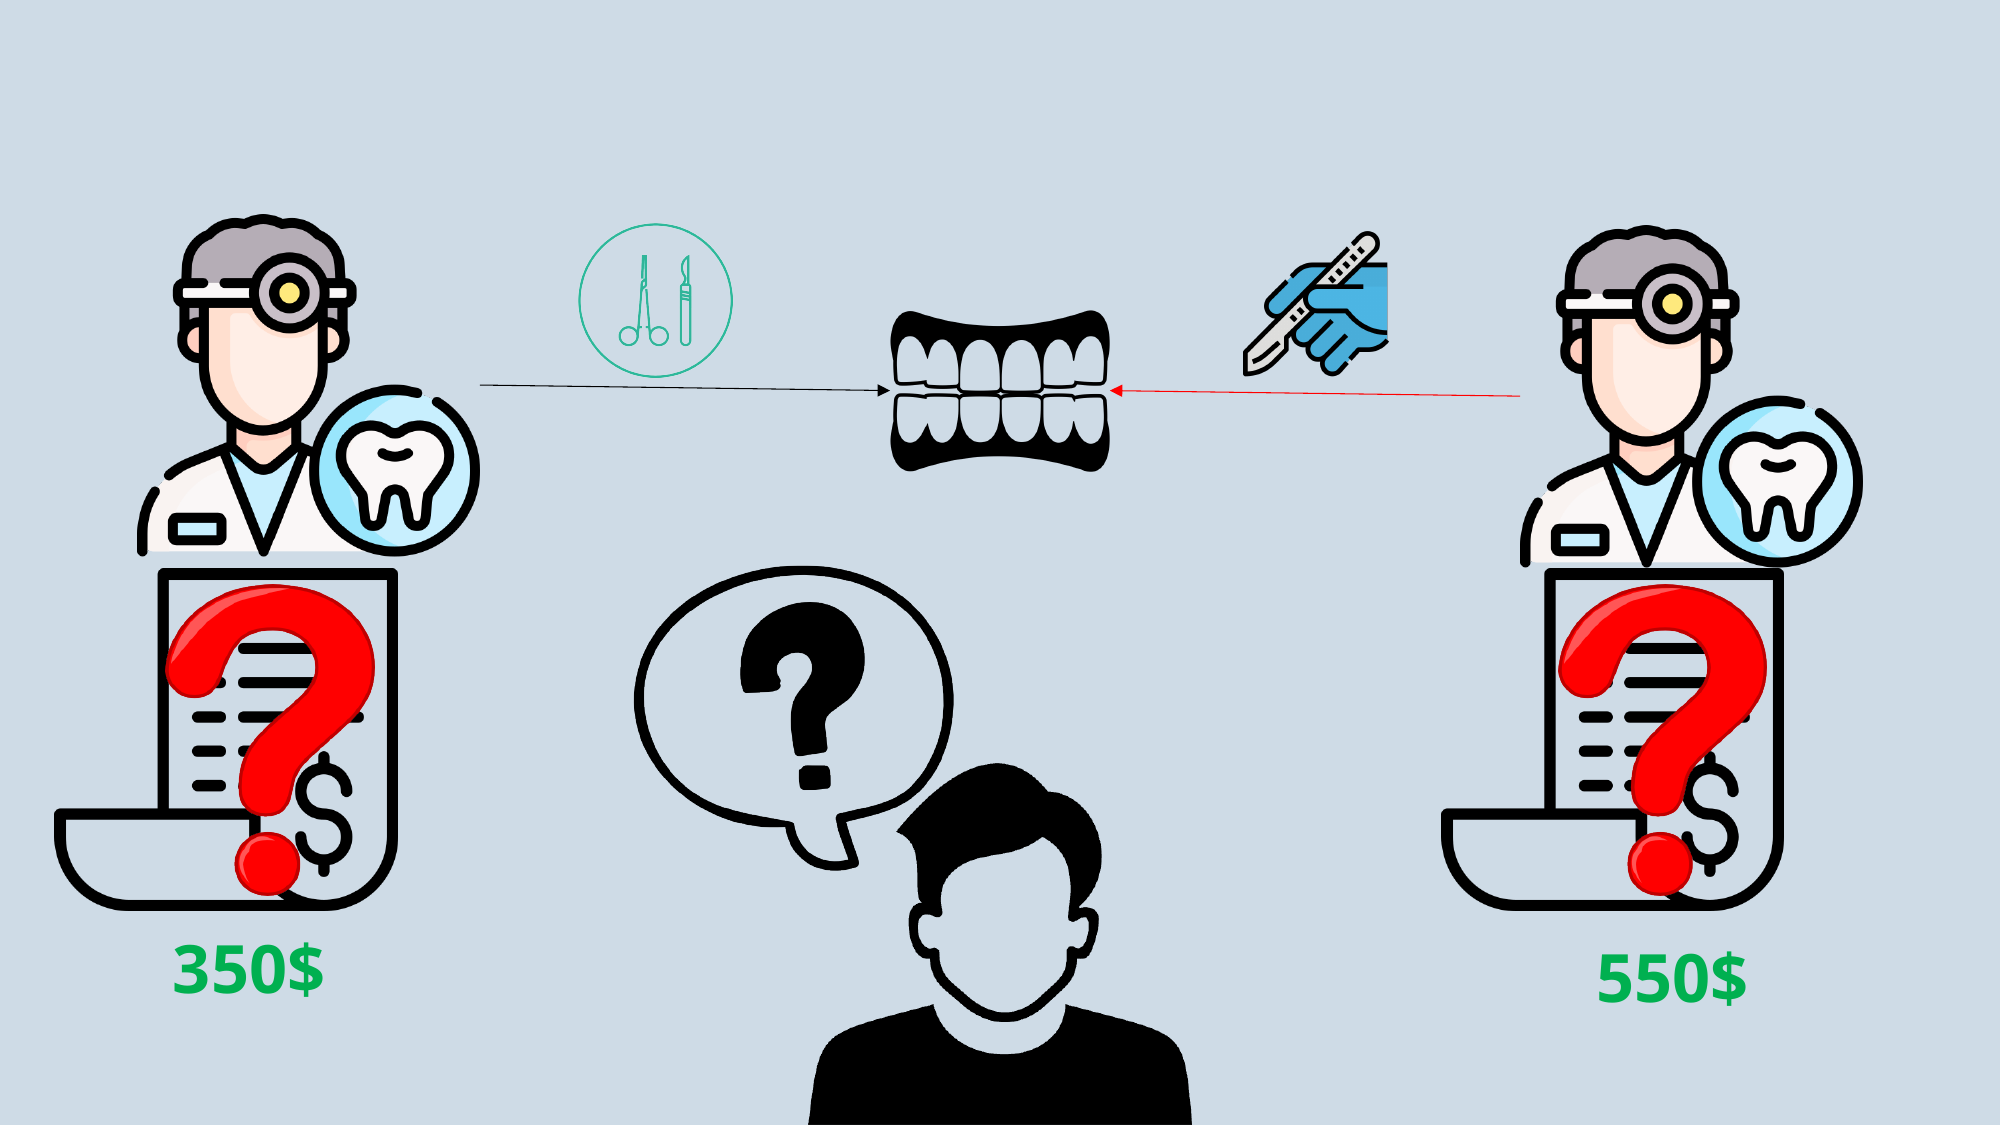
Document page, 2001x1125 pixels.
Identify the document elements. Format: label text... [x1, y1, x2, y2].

text_box 350$ [123, 863, 808, 1081]
picture [137, 213, 480, 557]
picture [54, 568, 398, 912]
picture [1441, 224, 1863, 912]
picture [1238, 226, 1392, 381]
picture [889, 310, 1110, 472]
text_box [1109, 390, 1521, 397]
text_box 550$ [1546, 872, 2000, 1090]
picture [571, 216, 740, 386]
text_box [479, 385, 890, 391]
picture [624, 550, 1192, 1125]
